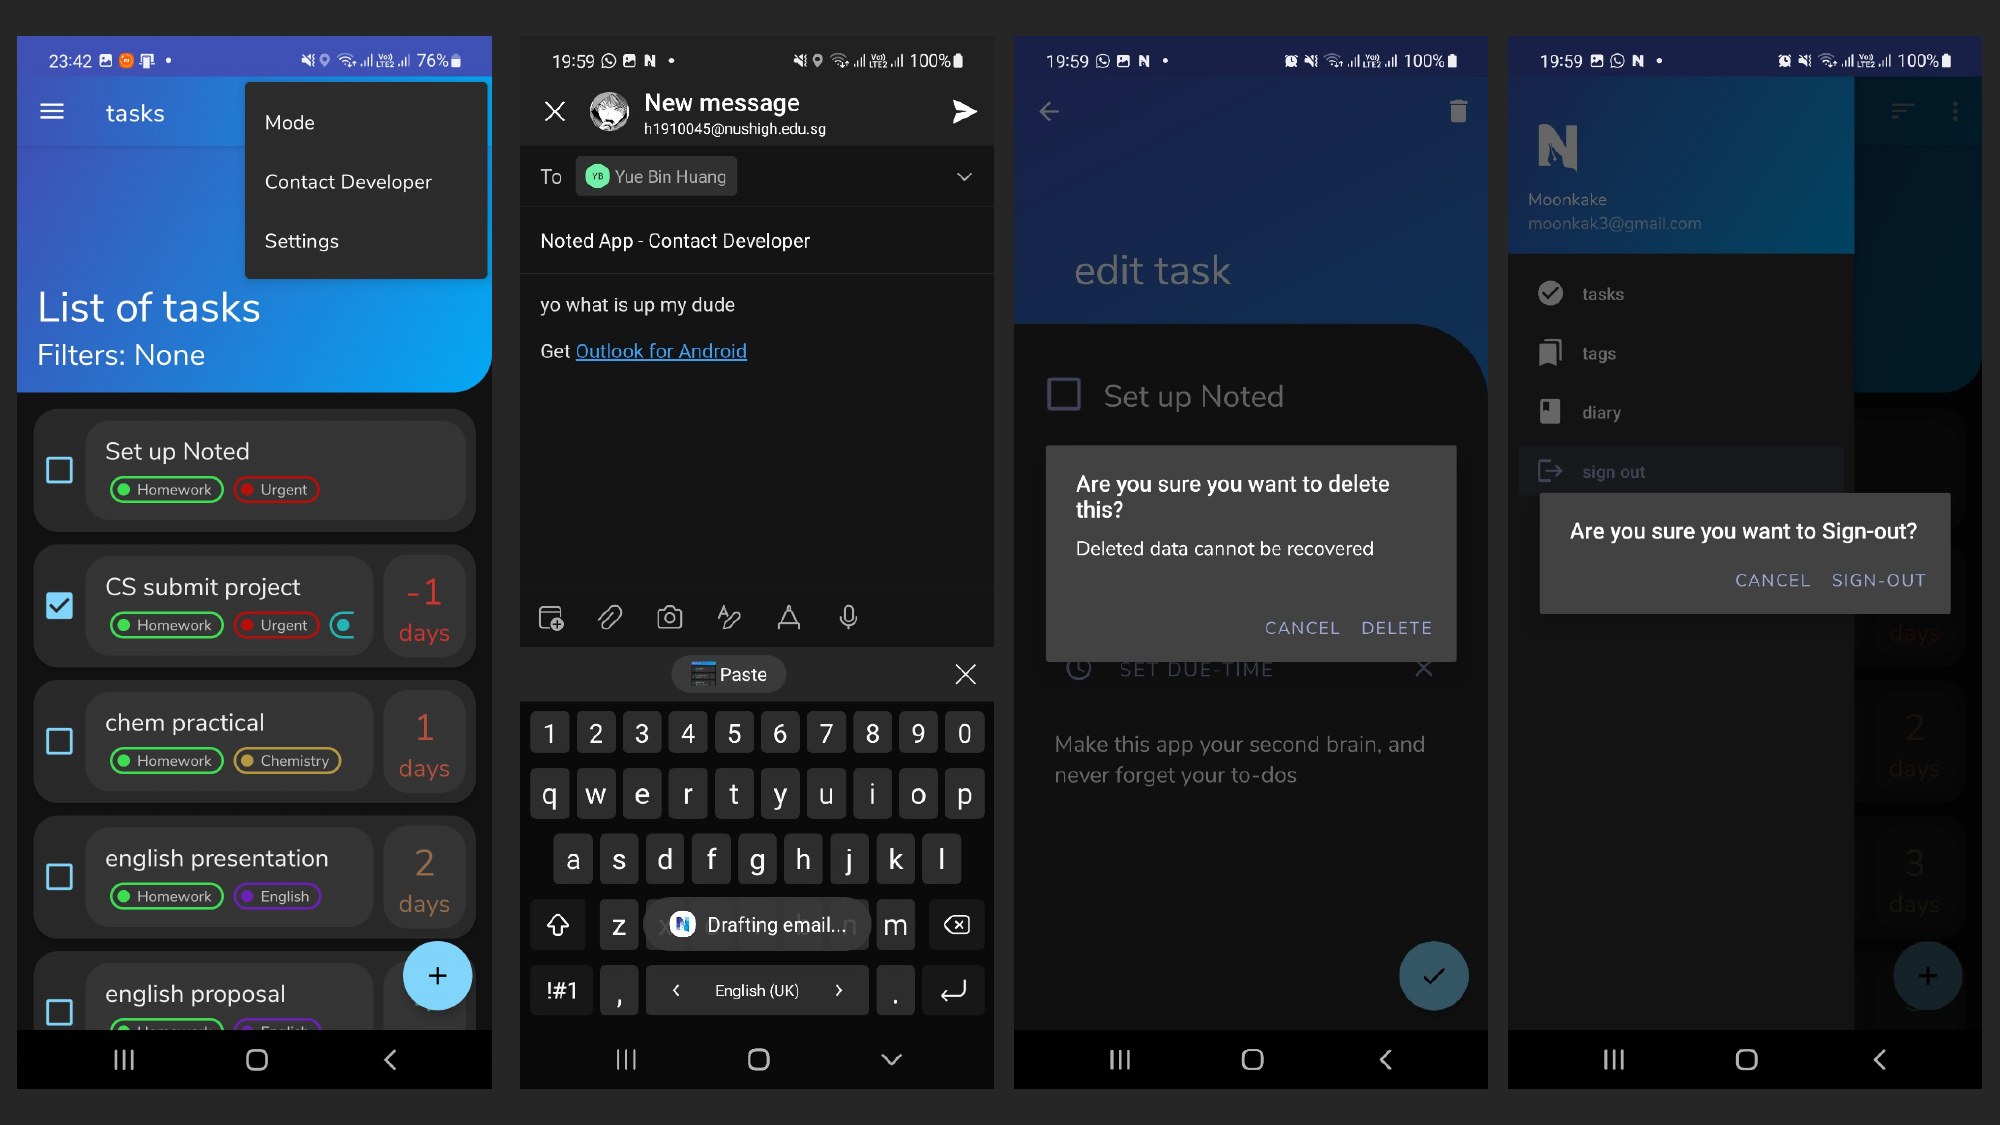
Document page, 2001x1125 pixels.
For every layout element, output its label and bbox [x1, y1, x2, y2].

picture [1508, 36, 1982, 1089]
picture [520, 36, 994, 1089]
picture [17, 36, 492, 1089]
picture [1014, 36, 1488, 1089]
